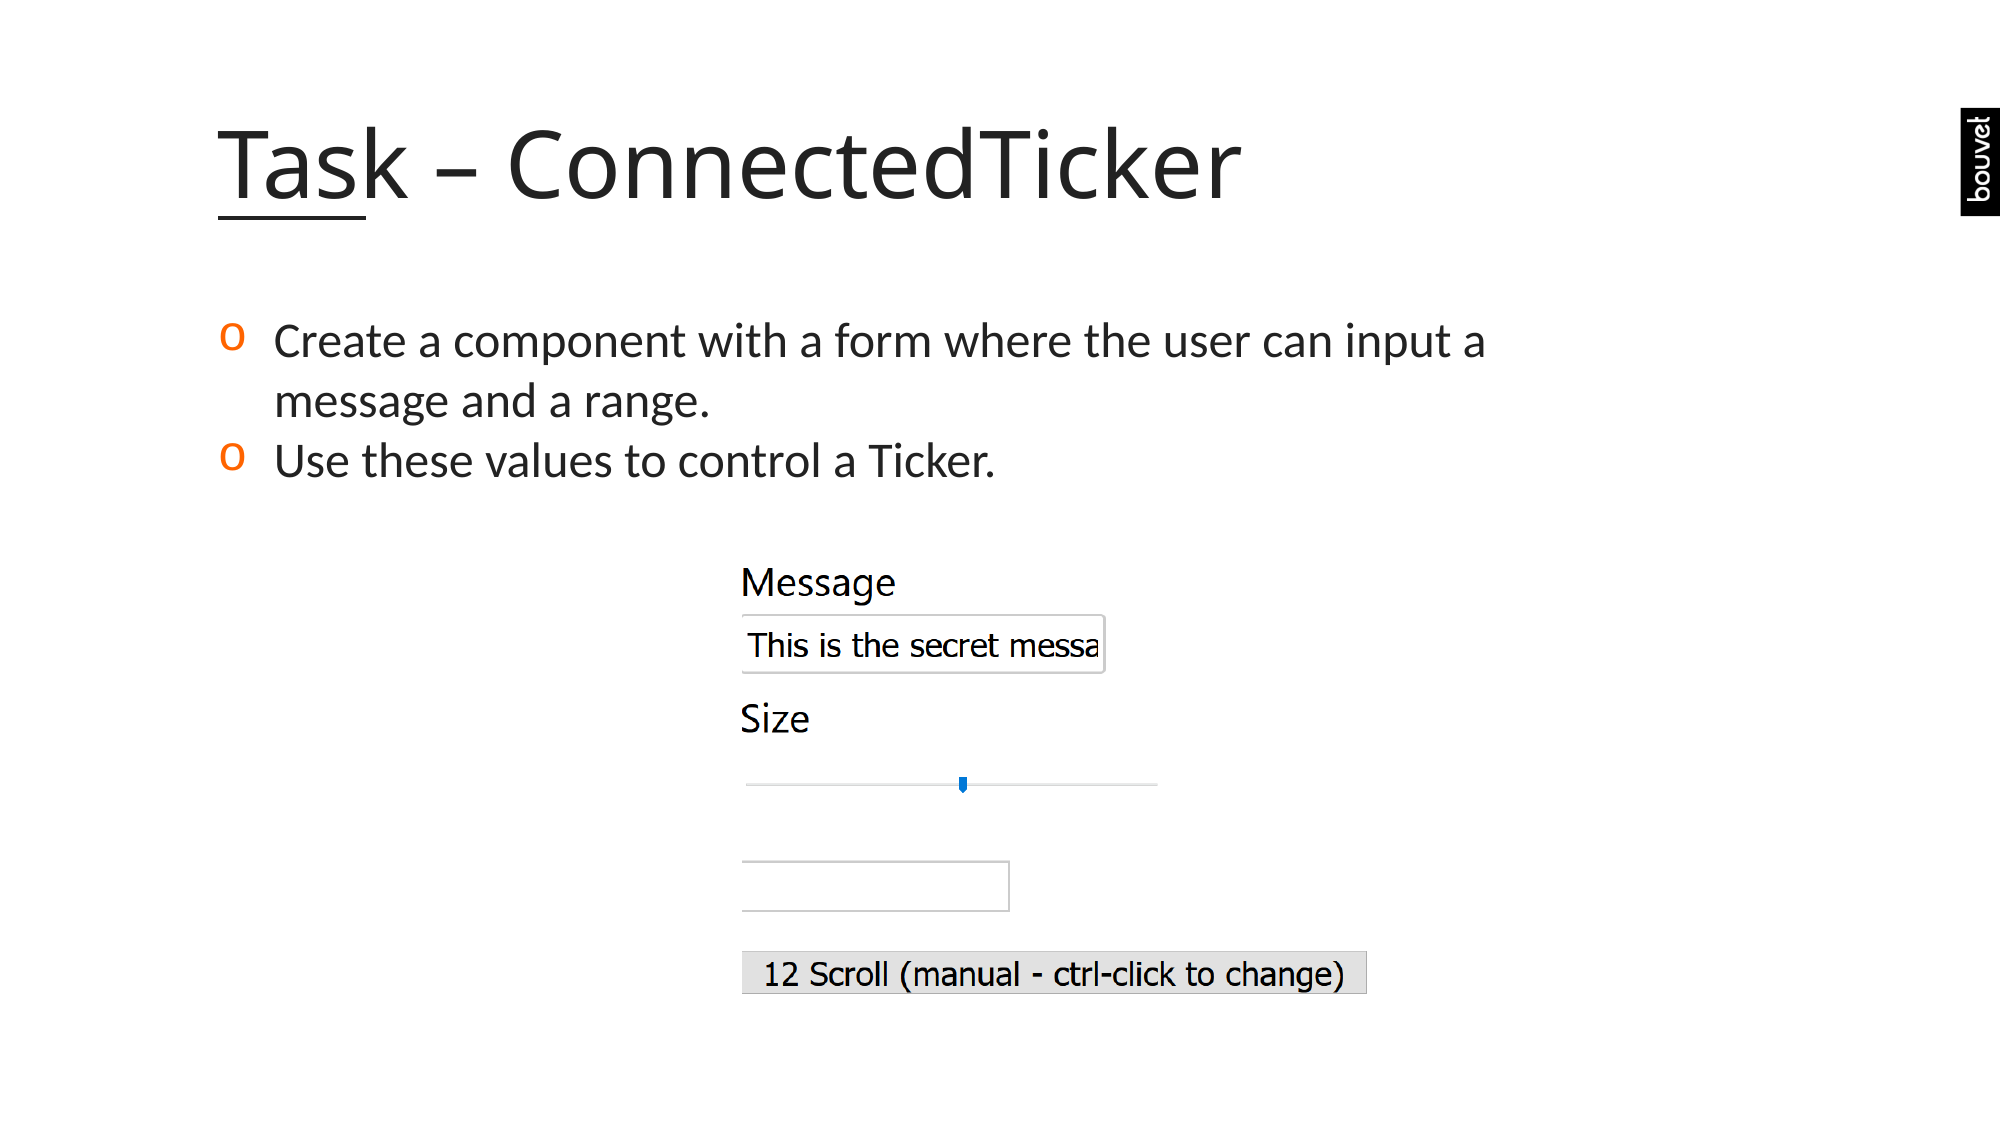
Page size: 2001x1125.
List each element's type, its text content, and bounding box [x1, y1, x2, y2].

list Create a component with a form where the user can input a message and a range. Use these values to control a Ticker. [202, 299, 1578, 1014]
picture [742, 544, 1378, 1004]
title Task – ConnectedTicker [202, 59, 1856, 278]
